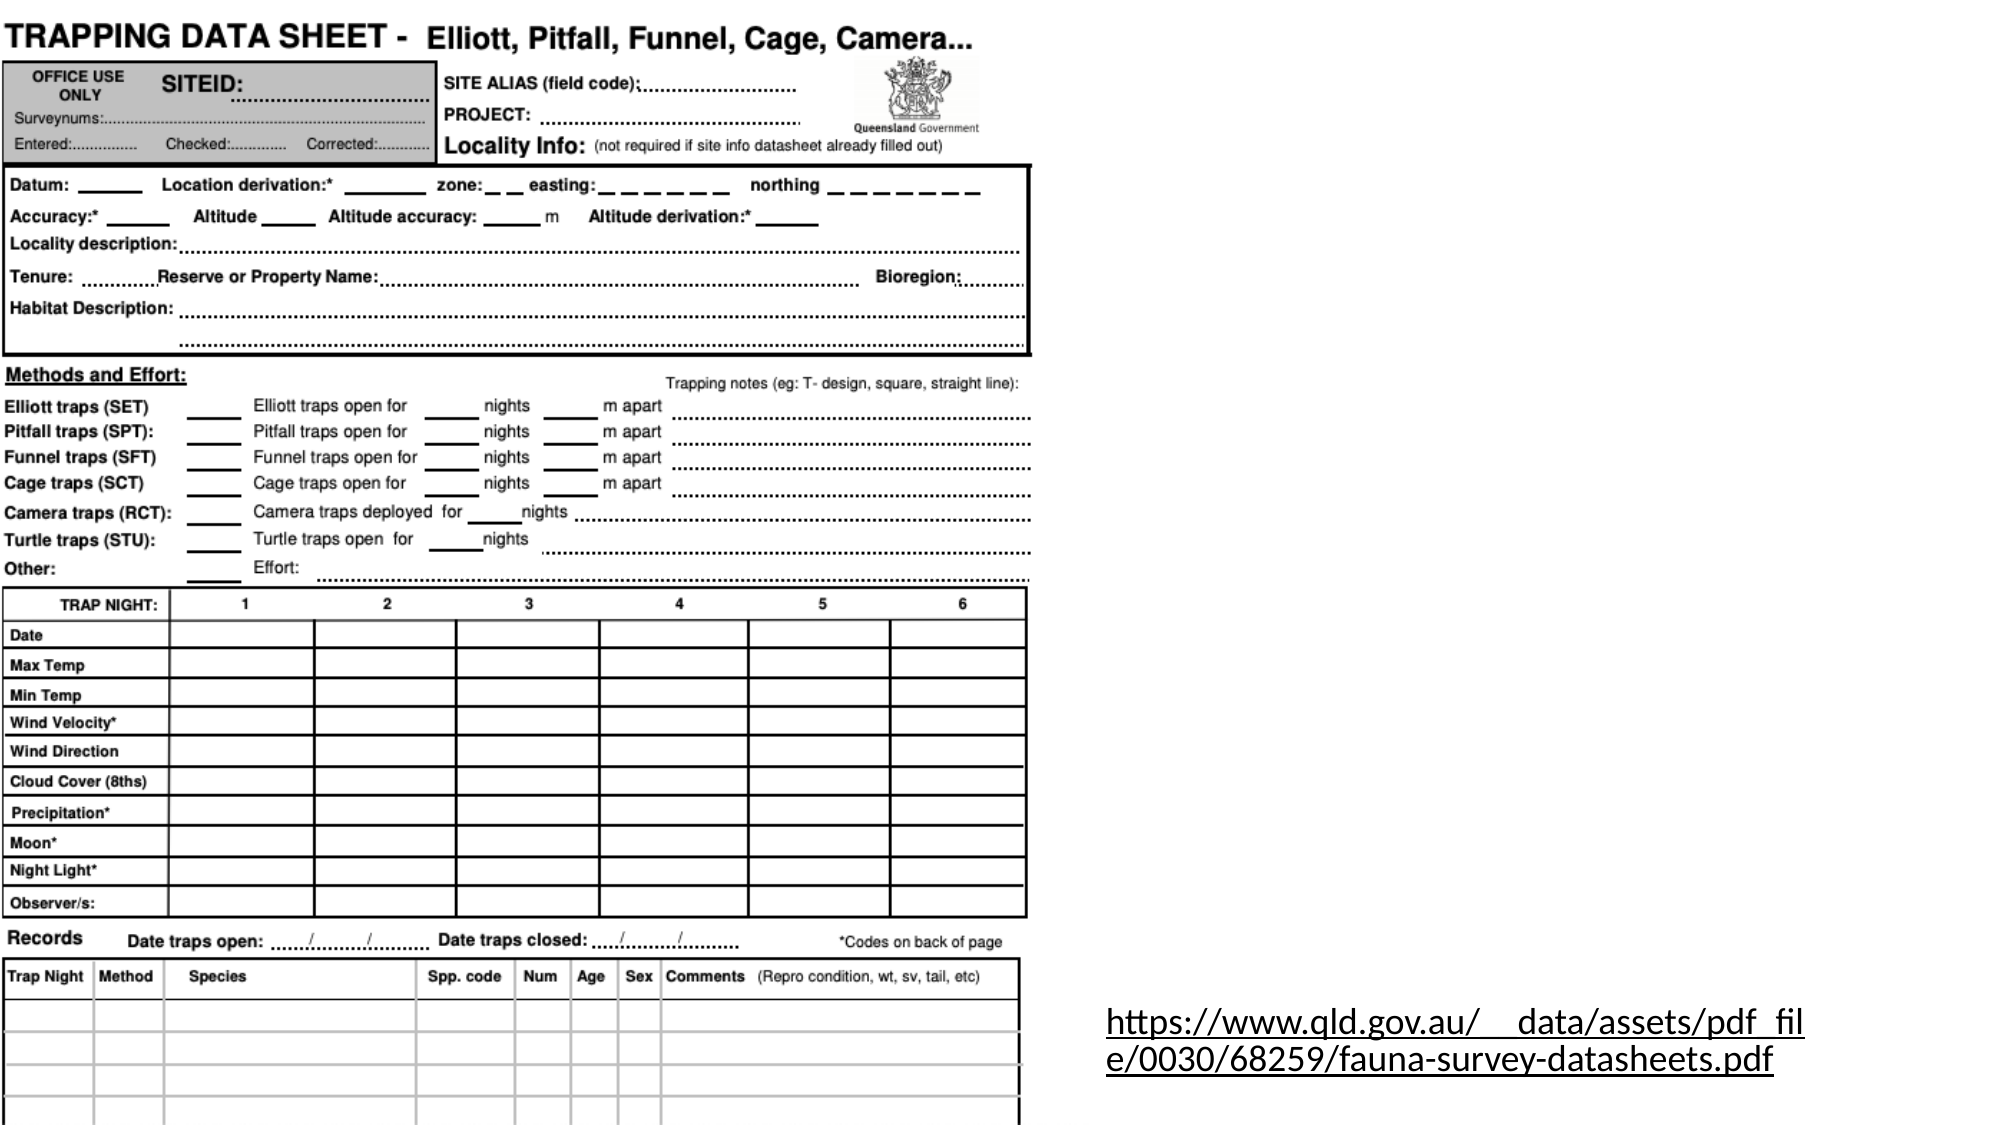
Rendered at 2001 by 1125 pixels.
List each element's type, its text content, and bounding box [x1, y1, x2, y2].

text_box https://www.qld.gov.au/__data/assets/pdf_file/0030/68259/fauna-survey-datasheets.pdf [1091, 989, 1820, 1095]
picture [0, 0, 1091, 1125]
